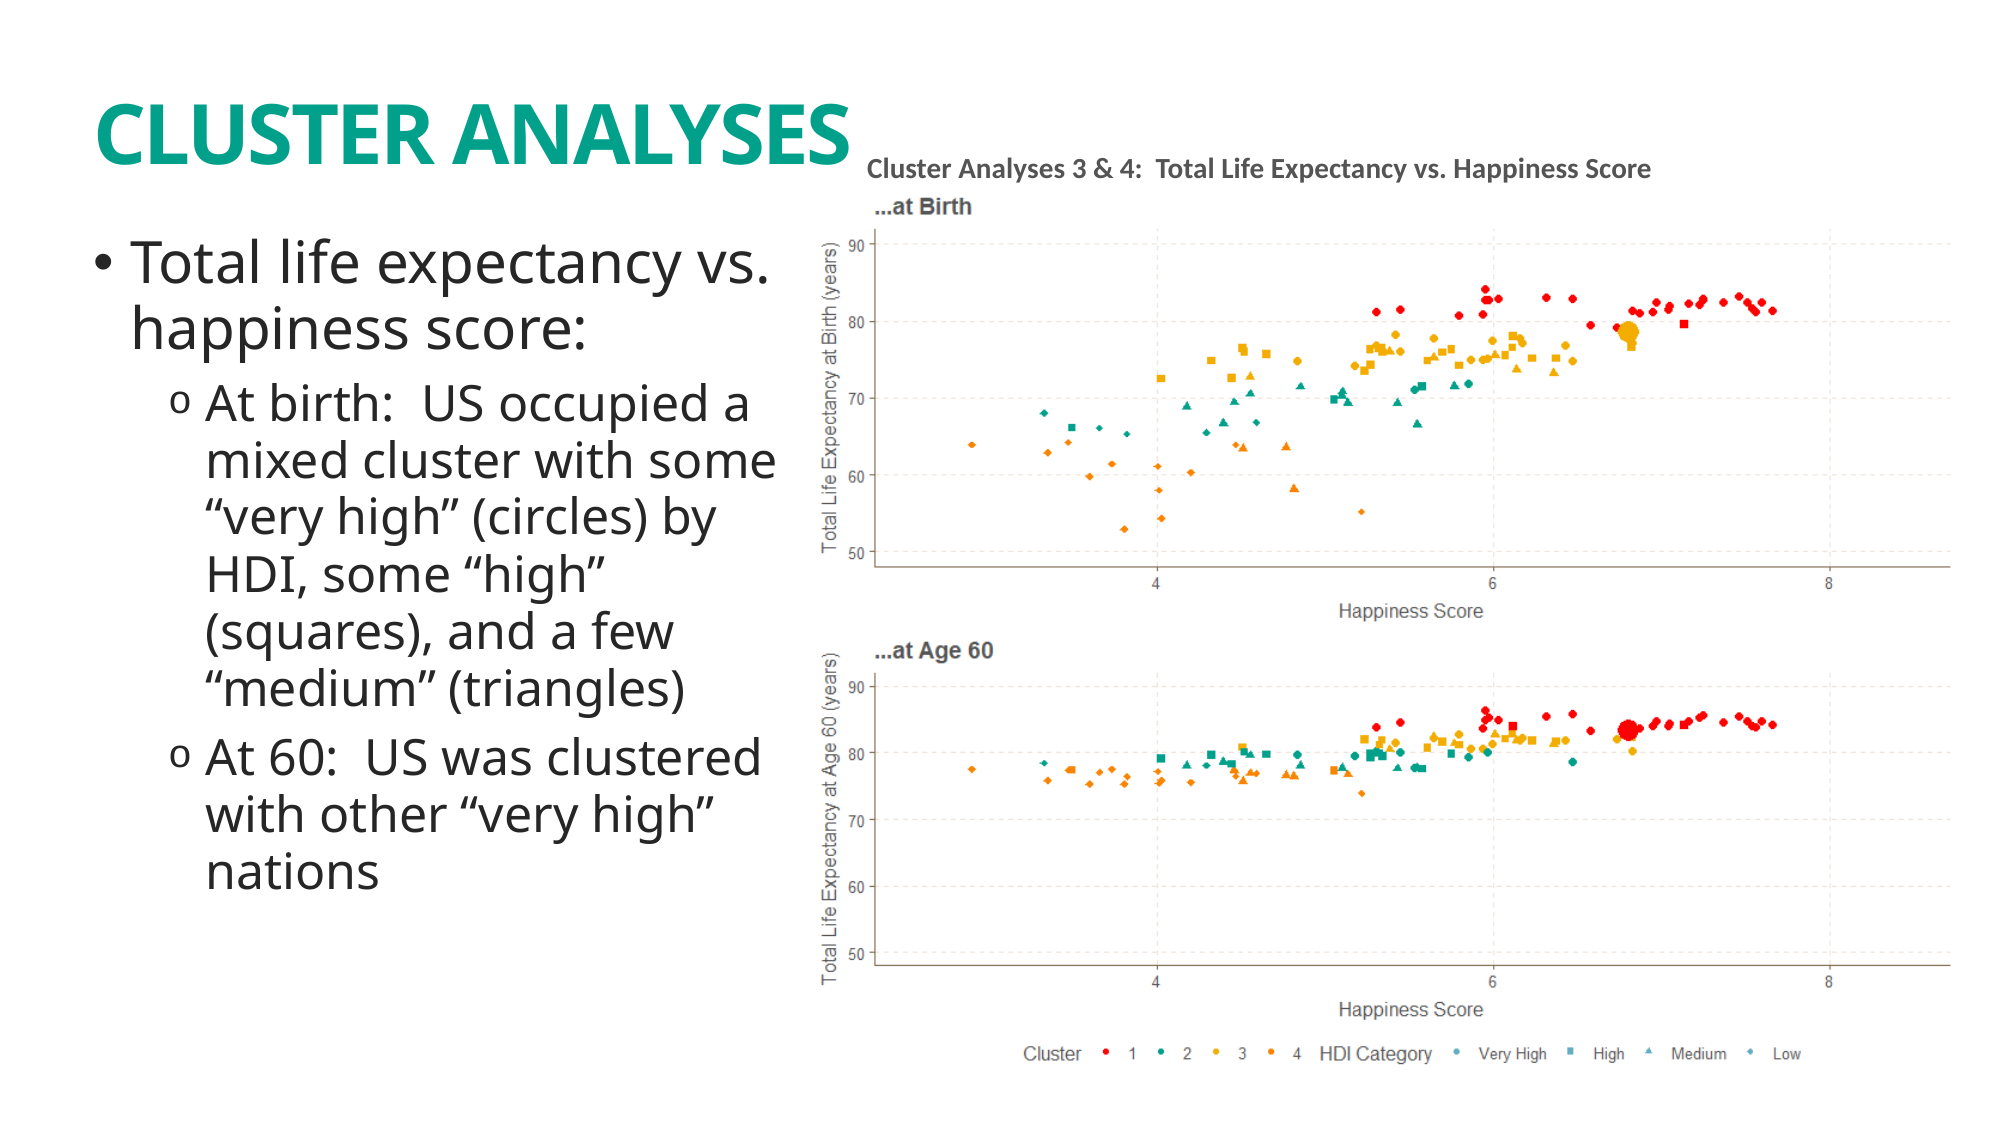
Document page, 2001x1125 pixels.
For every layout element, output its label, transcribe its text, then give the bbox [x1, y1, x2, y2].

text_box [811, 141, 1961, 1075]
title CLUSTER ANALYSES [78, 67, 1918, 212]
list Total life expectancy vs. happiness score: At birth: US occupied a mixed cluster with some “very high” (circles) by HDI, some “high” (squares), and a few “medium” (triangles) At 60: US was clustered with other “very high” nations [78, 222, 794, 1029]
